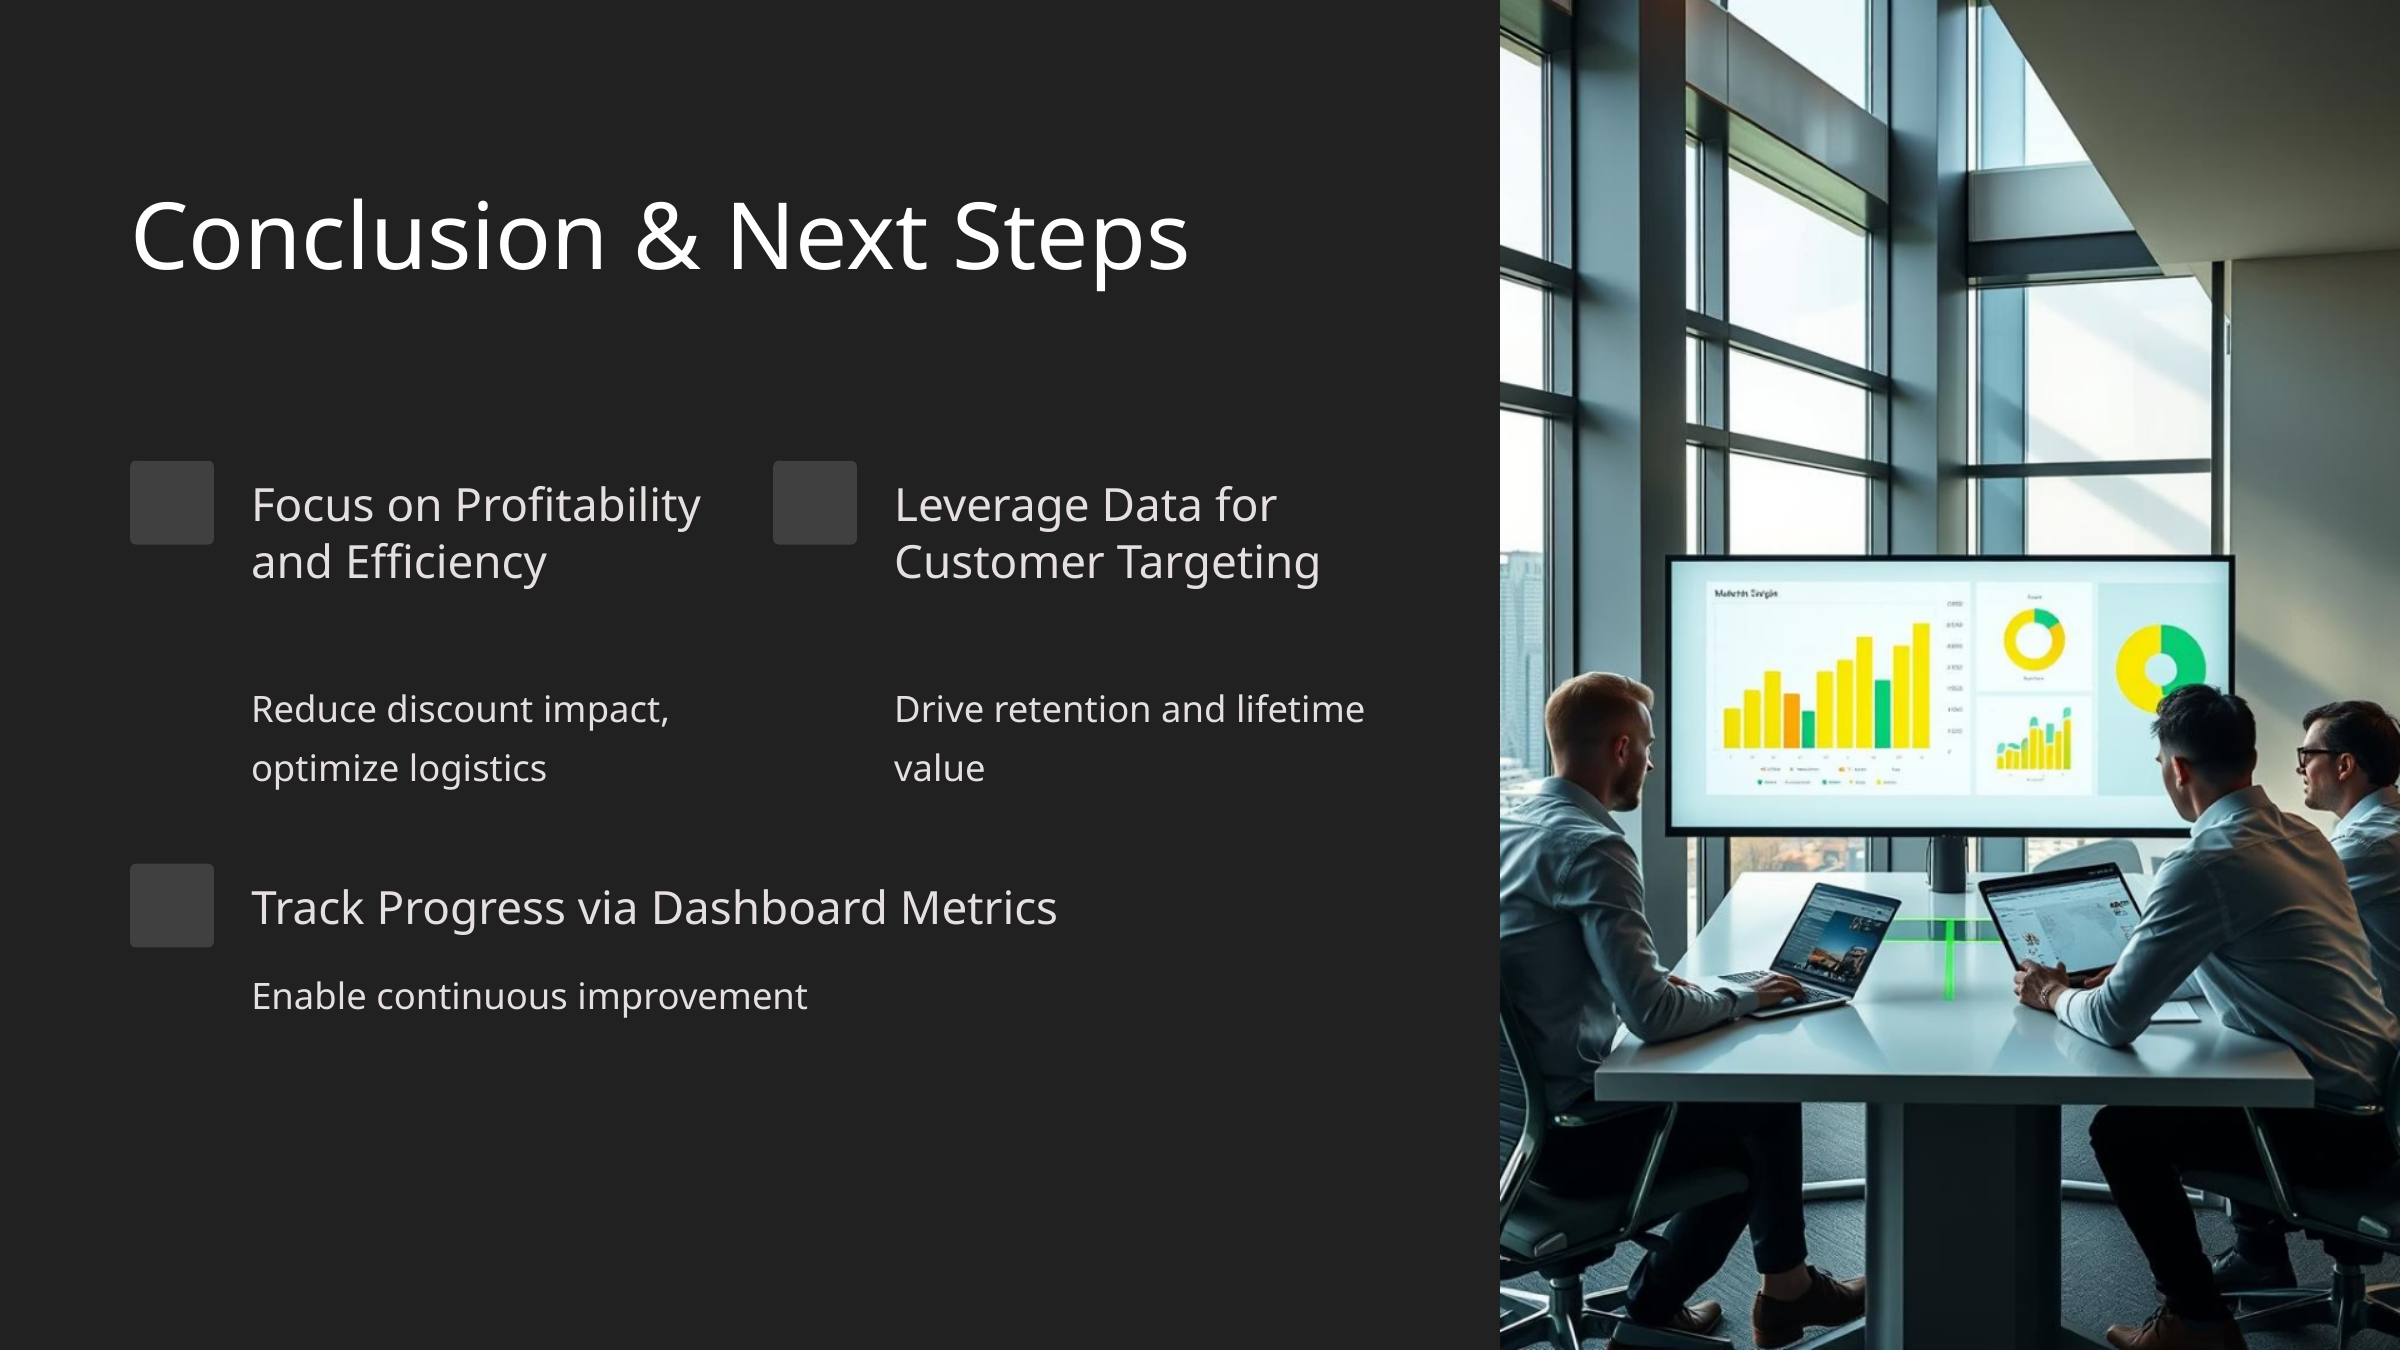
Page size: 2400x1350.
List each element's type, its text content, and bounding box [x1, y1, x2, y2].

text_box [130, 460, 214, 545]
text_box Reduce discount impact, optimize logistics [251, 670, 727, 790]
text_box Conclusion & Next Steps [130, 172, 1370, 405]
text_box Focus on Profitability and Efficiency [251, 473, 727, 648]
text_box Drive retention and lifetime value [894, 670, 1370, 790]
text_box [130, 863, 214, 948]
text_box Enable continuous improvement [251, 956, 1370, 1017]
picture [1499, 0, 2400, 1350]
text_box Leverage Data for Customer Targeting [894, 473, 1370, 648]
text_box Track Progress via Dashboard Metrics [251, 876, 1256, 935]
text_box [773, 460, 857, 545]
